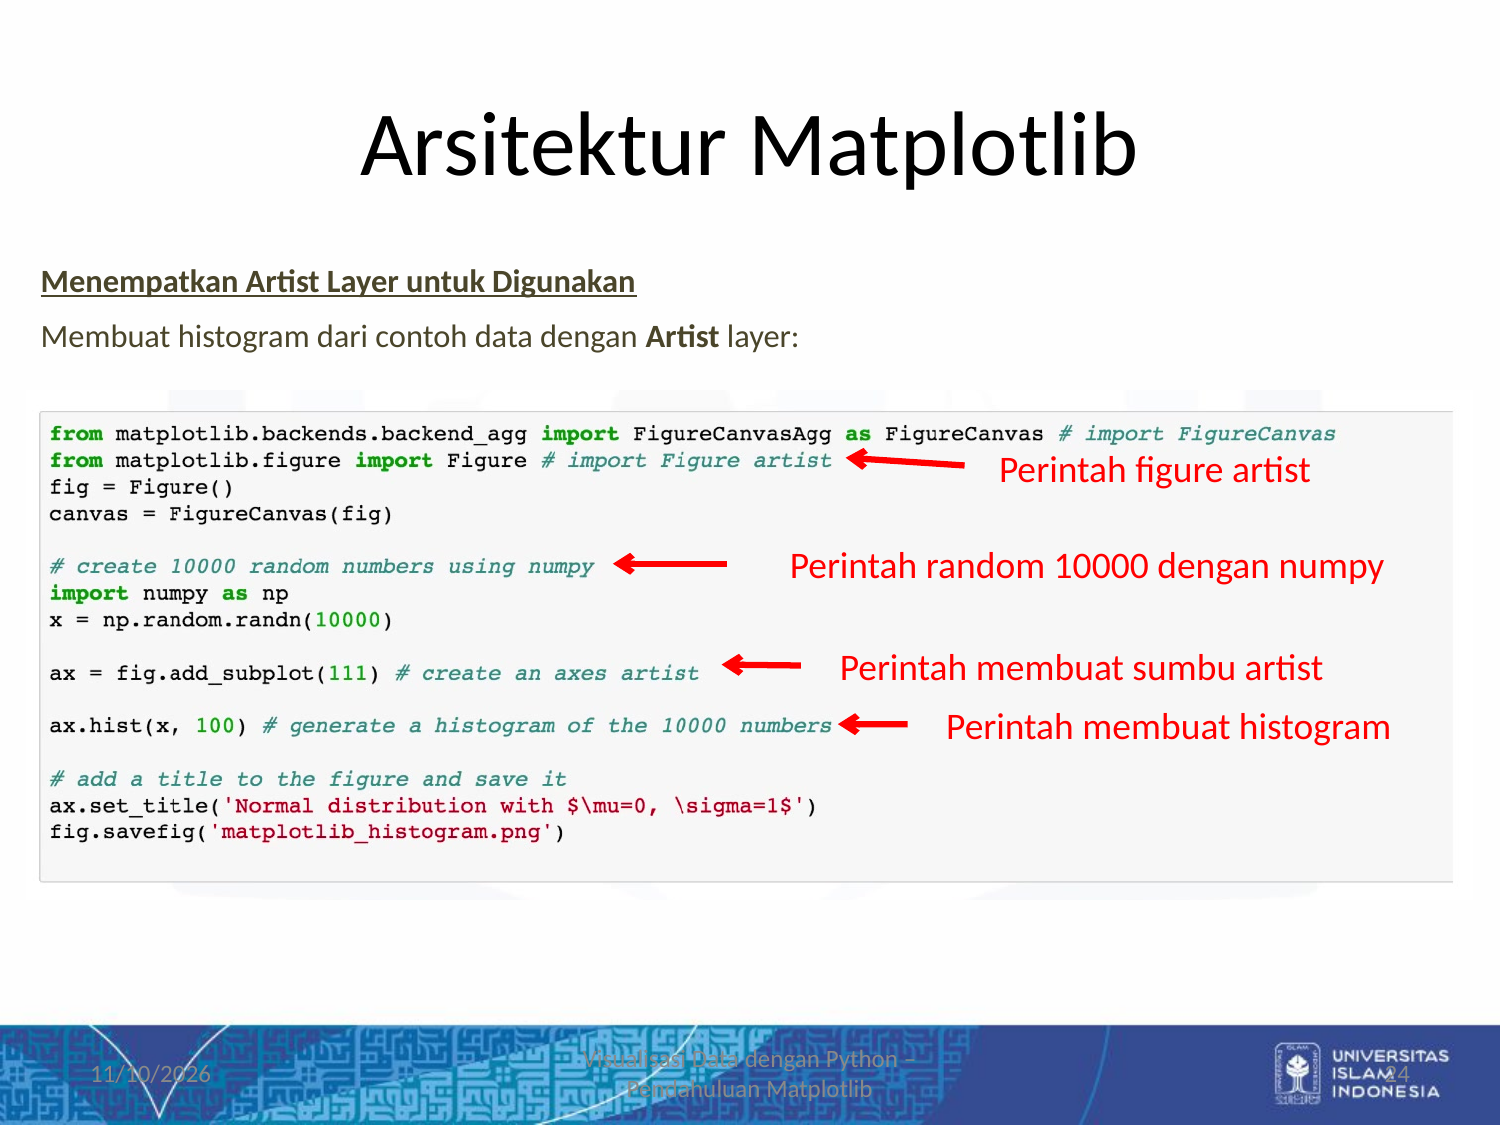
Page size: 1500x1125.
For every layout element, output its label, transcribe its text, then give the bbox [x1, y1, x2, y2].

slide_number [75, 1042, 425, 1103]
title Arsitektur Matplotlib [75, 45, 1425, 233]
picture [0, 0, 1500, 1125]
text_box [845, 457, 965, 466]
footer Visualisasi Data dengan Python – Pendahuluan Matplotlib [512, 1042, 988, 1103]
text_box Menempatkan Artist Layer untuk Digunakan Membuat histogram dari contoh data dengan Artist layer: [25, 252, 1472, 362]
slide_number 24 [1074, 1042, 1425, 1103]
